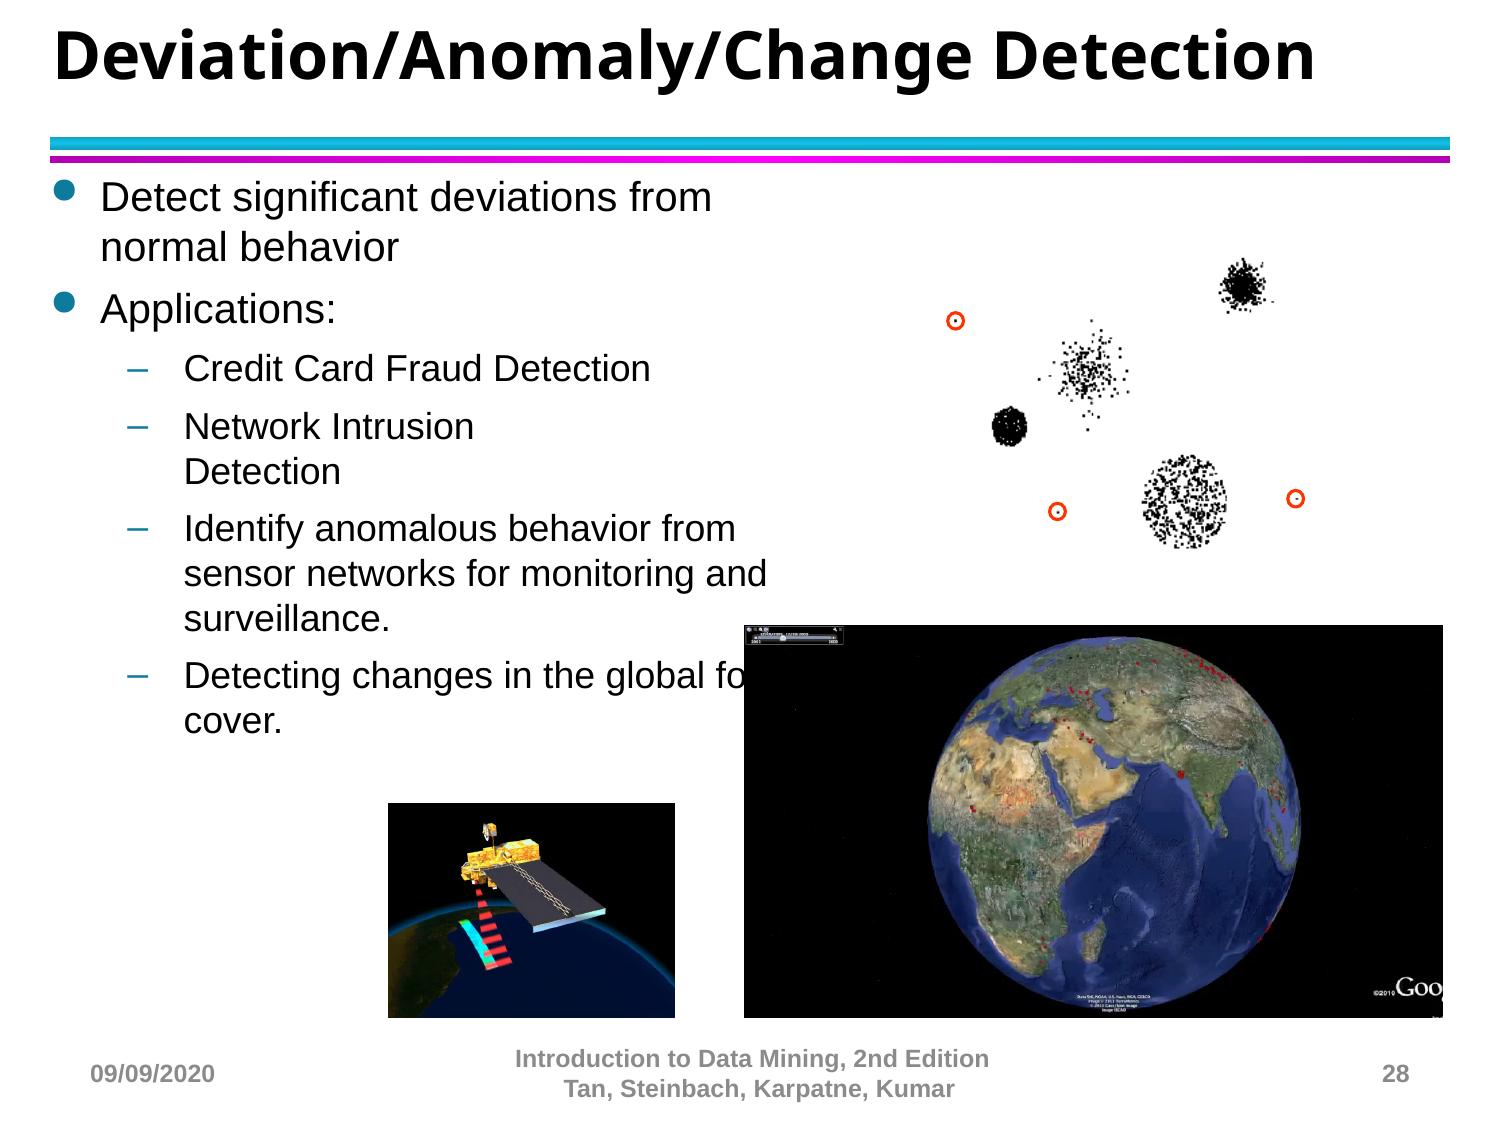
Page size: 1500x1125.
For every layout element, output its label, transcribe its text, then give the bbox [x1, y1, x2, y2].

title Deviation/Anomaly/Change Detection [37, 12, 1475, 100]
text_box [743, 624, 1444, 1019]
footer Introduction to Data Mining, 2nd Edition Tan, Steinbach, Karpatne, Kumar [500, 1042, 1013, 1103]
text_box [925, 212, 1316, 579]
slide_number 28 [1074, 1042, 1425, 1103]
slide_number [75, 1042, 425, 1103]
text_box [387, 802, 676, 1019]
list Detect significant deviations from normal behavior Applications: Credit Card Fraud Detection Network Intrusion Detection Identify anomalous behavior from sensor networks for monitoring and surveillance. Detecting changes in the global forest cover. [37, 162, 825, 1000]
